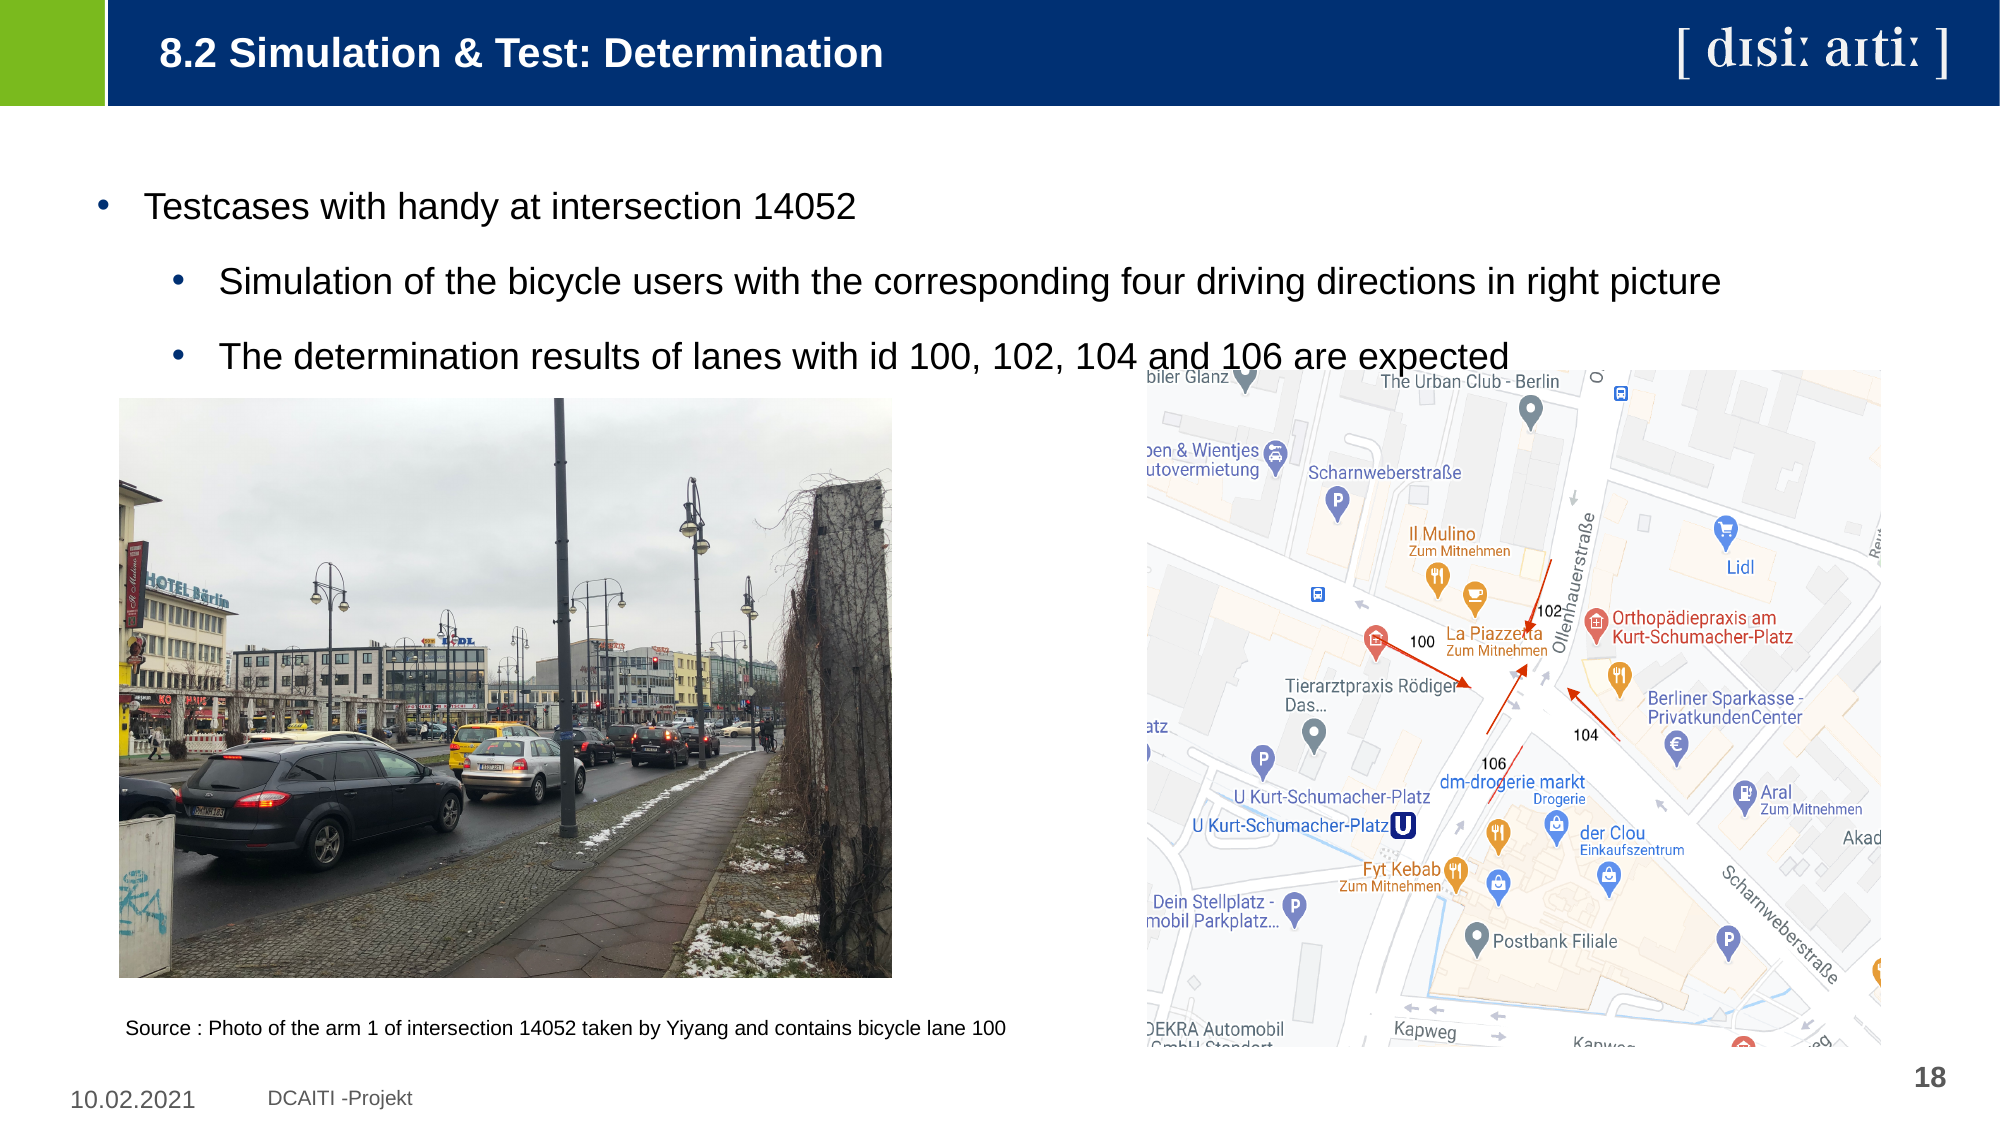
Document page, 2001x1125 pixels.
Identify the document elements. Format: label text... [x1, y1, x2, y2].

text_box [1147, 370, 1882, 1048]
picture [119, 398, 892, 978]
text_box <number> [1850, 1022, 1947, 1125]
text_box DCAITI -Projekt [267, 1071, 1841, 1125]
text_box Testcases with handy at intersection 14052 Simulation of the bicycle users with the corresponding four driving directions in right picture The determination results of lanes with id 100, 102, 104 and 106 are expected [52, 159, 1881, 421]
text_box 8.2 Simulation & Test: Determination [106, 0, 1628, 107]
text_box 10.02.2021 [52, 1071, 215, 1125]
text_box Source : Photo of the arm 1 of intersection 14052 taken by Yiyang and contains bicycle lane 100 [110, 1006, 1022, 1047]
